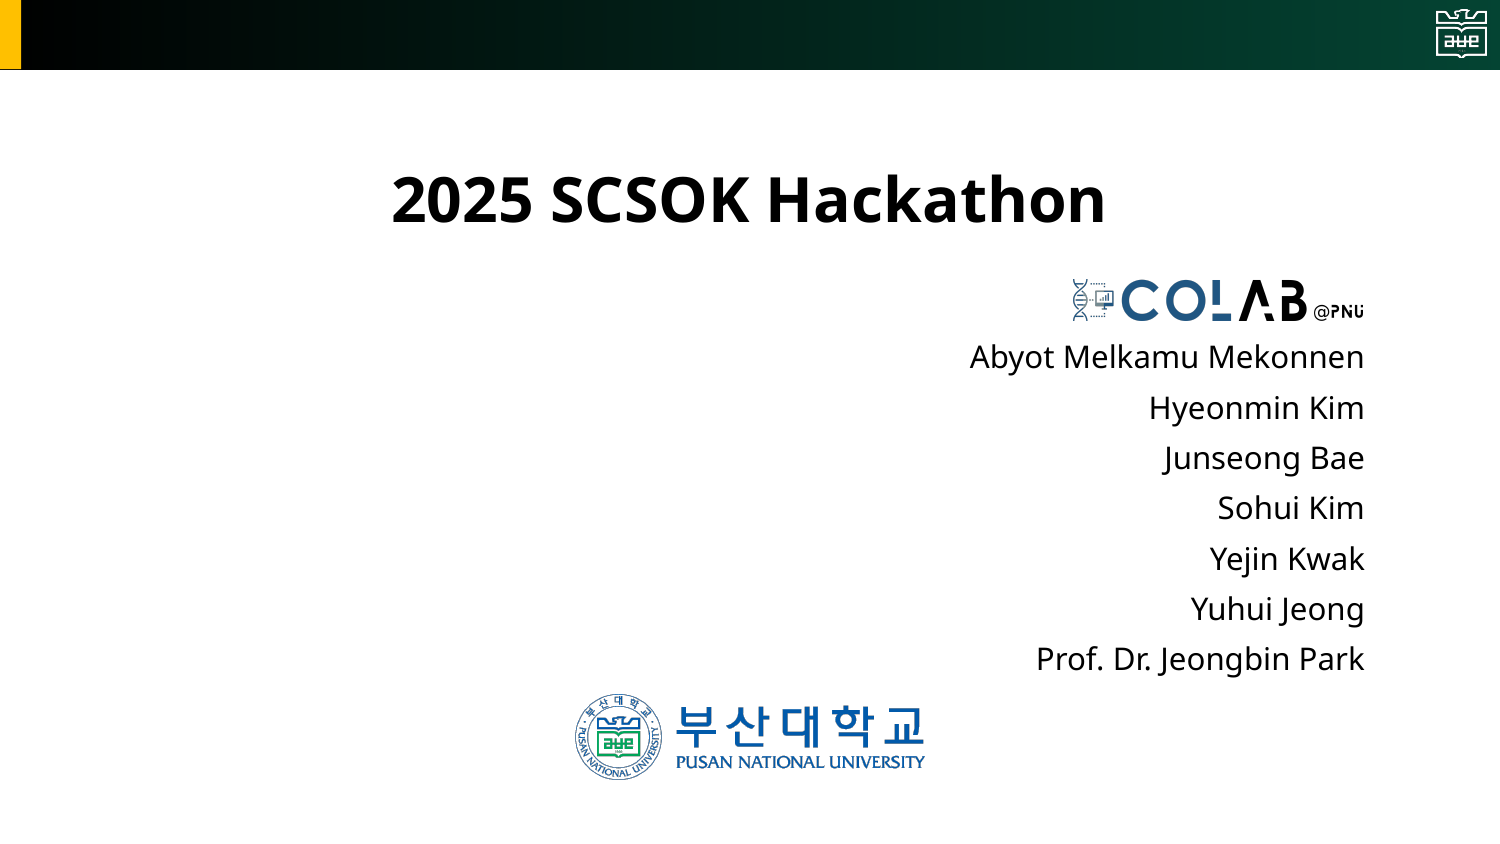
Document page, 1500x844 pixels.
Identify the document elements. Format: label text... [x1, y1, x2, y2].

picture [571, 729, 929, 782]
picture [1436, 9, 1487, 58]
picture [1072, 279, 1363, 321]
subtitle Abyot Melkamu Mekonnen Hyeonmin Kim Junseong Bae Sohui Kim Yejin Kwak Yuhui Jeong Prof. Dr. Jeongbin Park [123, 279, 1377, 729]
title 2025 SCSOK Hackathon [187, 115, 1313, 242]
